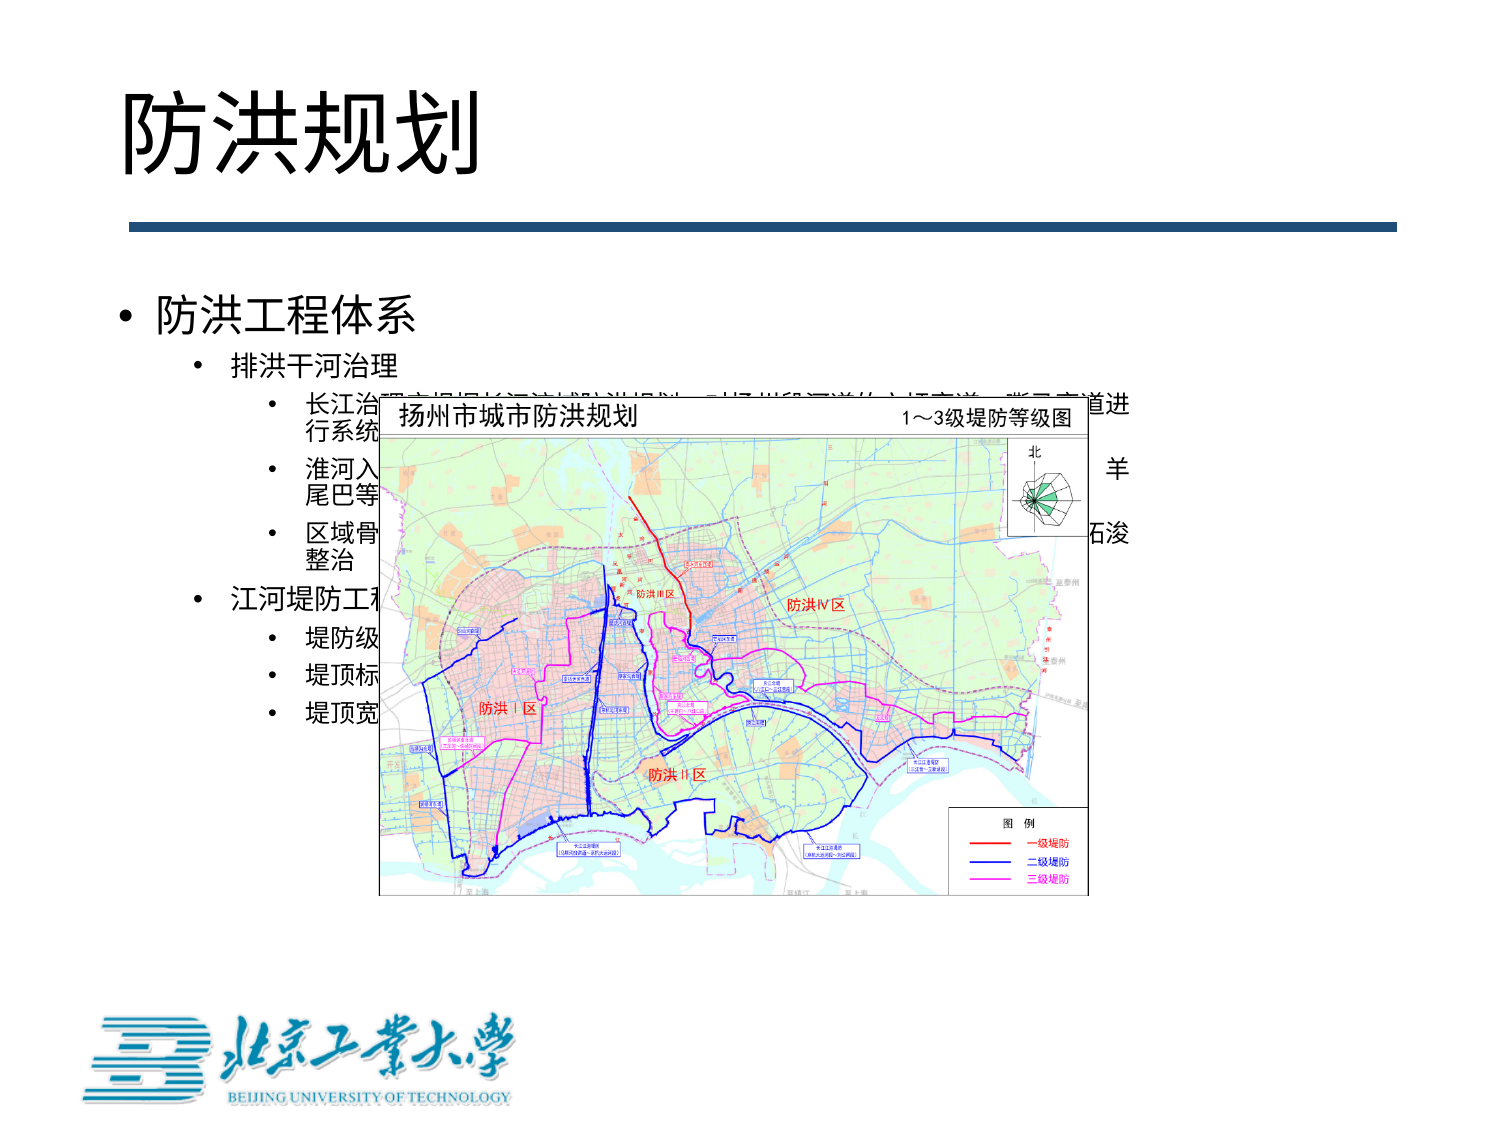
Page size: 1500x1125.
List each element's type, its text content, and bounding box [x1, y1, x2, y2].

title 防洪规划 [103, 59, 1397, 216]
picture [377, 396, 1090, 896]
picture [67, 1001, 561, 1125]
list 防洪工程体系 排洪干河治理 长江治理应根据长江流域防洪规划，对扬州段河道的六圩弯道、嘶马弯道进行系统加固，保持现有河势稳定。 淮河入江水道治理应根据淮河流域防洪规划，对扬州归江河道的唐家院、羊尾巴等坍段进行系统加固，保持河势稳定。 区域骨干河道治理主要对城区的乌塔沟、友谊河、槐泗河行洪河道进行拓浚整治 江河堤防工程 堤防级别 堤顶标高 堤顶宽度 [103, 286, 1161, 851]
